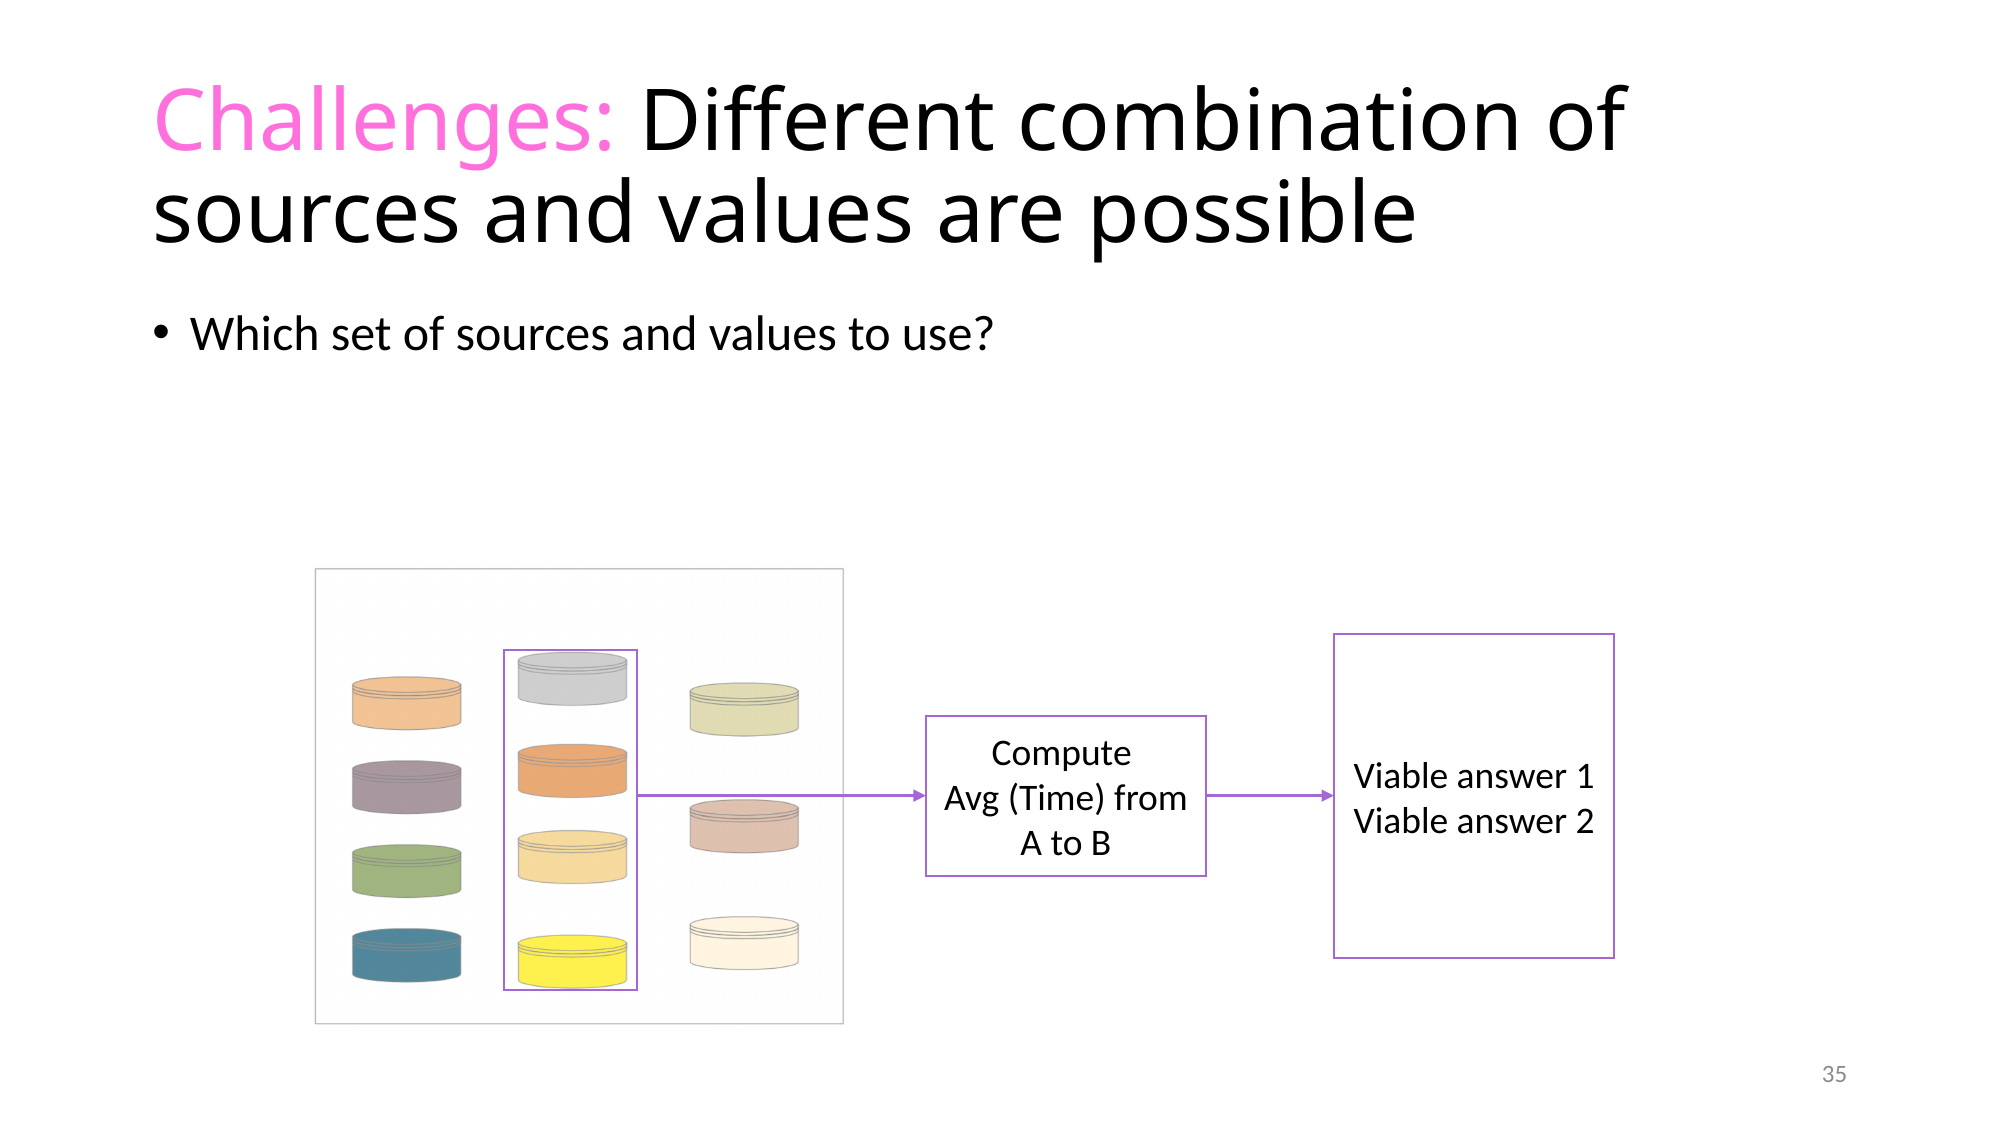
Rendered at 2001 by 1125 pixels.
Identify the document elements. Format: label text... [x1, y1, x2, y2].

text_box Compute Avg (Time) from A to B [925, 715, 1207, 877]
list Which set of sources and values to use? [137, 299, 1863, 1014]
text_box Viable answer 1 Viable answer 2 [1333, 633, 1615, 959]
picture [310, 563, 848, 1028]
slide_number 35 [1412, 1042, 1863, 1103]
title Challenges: Different combination of sources and values are possible [137, 59, 1863, 278]
